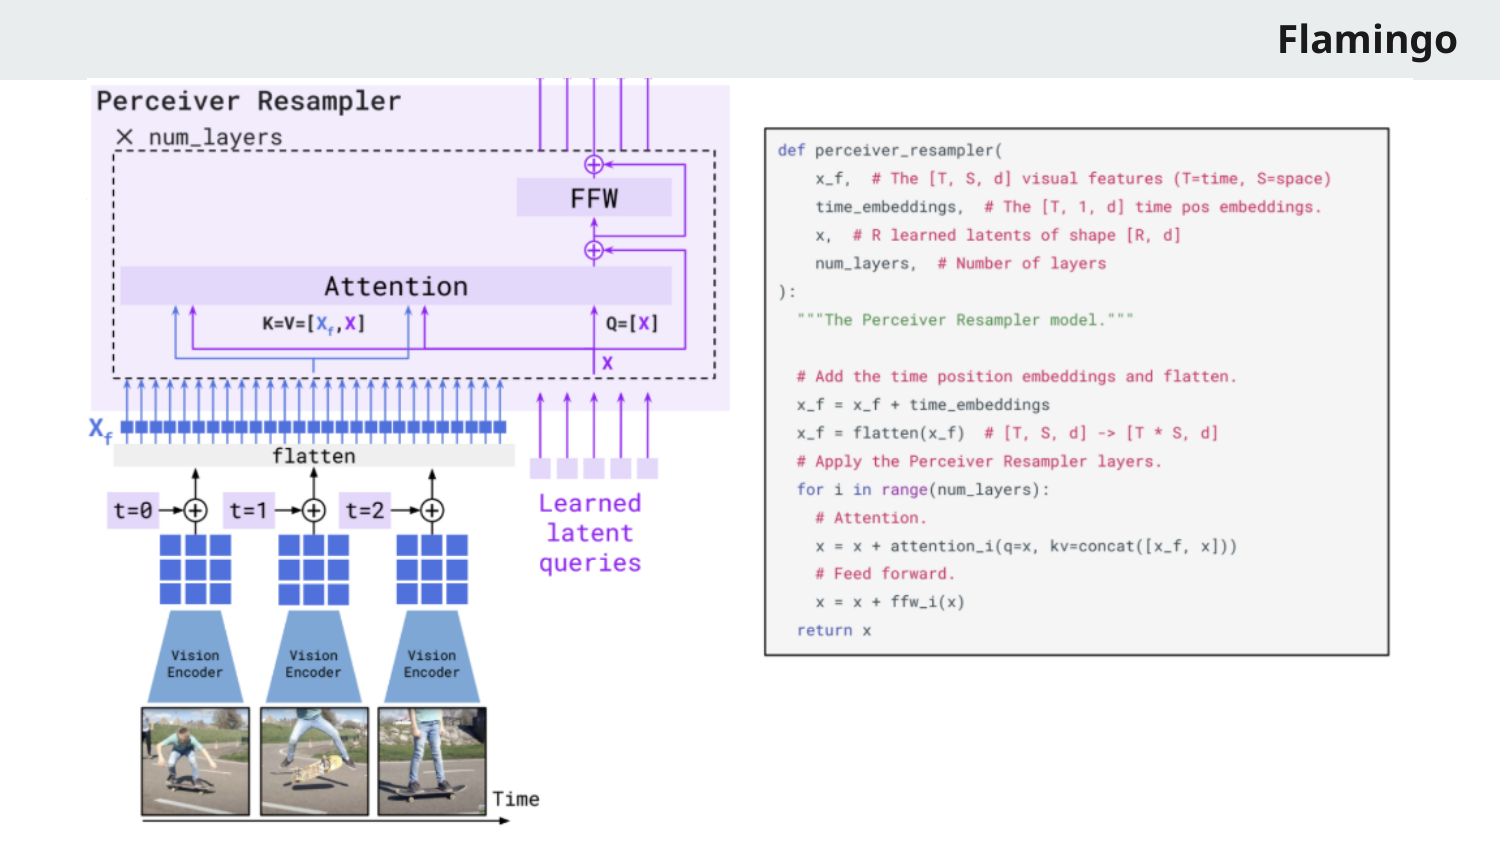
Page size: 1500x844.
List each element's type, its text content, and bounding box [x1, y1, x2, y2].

picture [87, 77, 1413, 844]
title Flamingo [1235, 0, 1500, 79]
